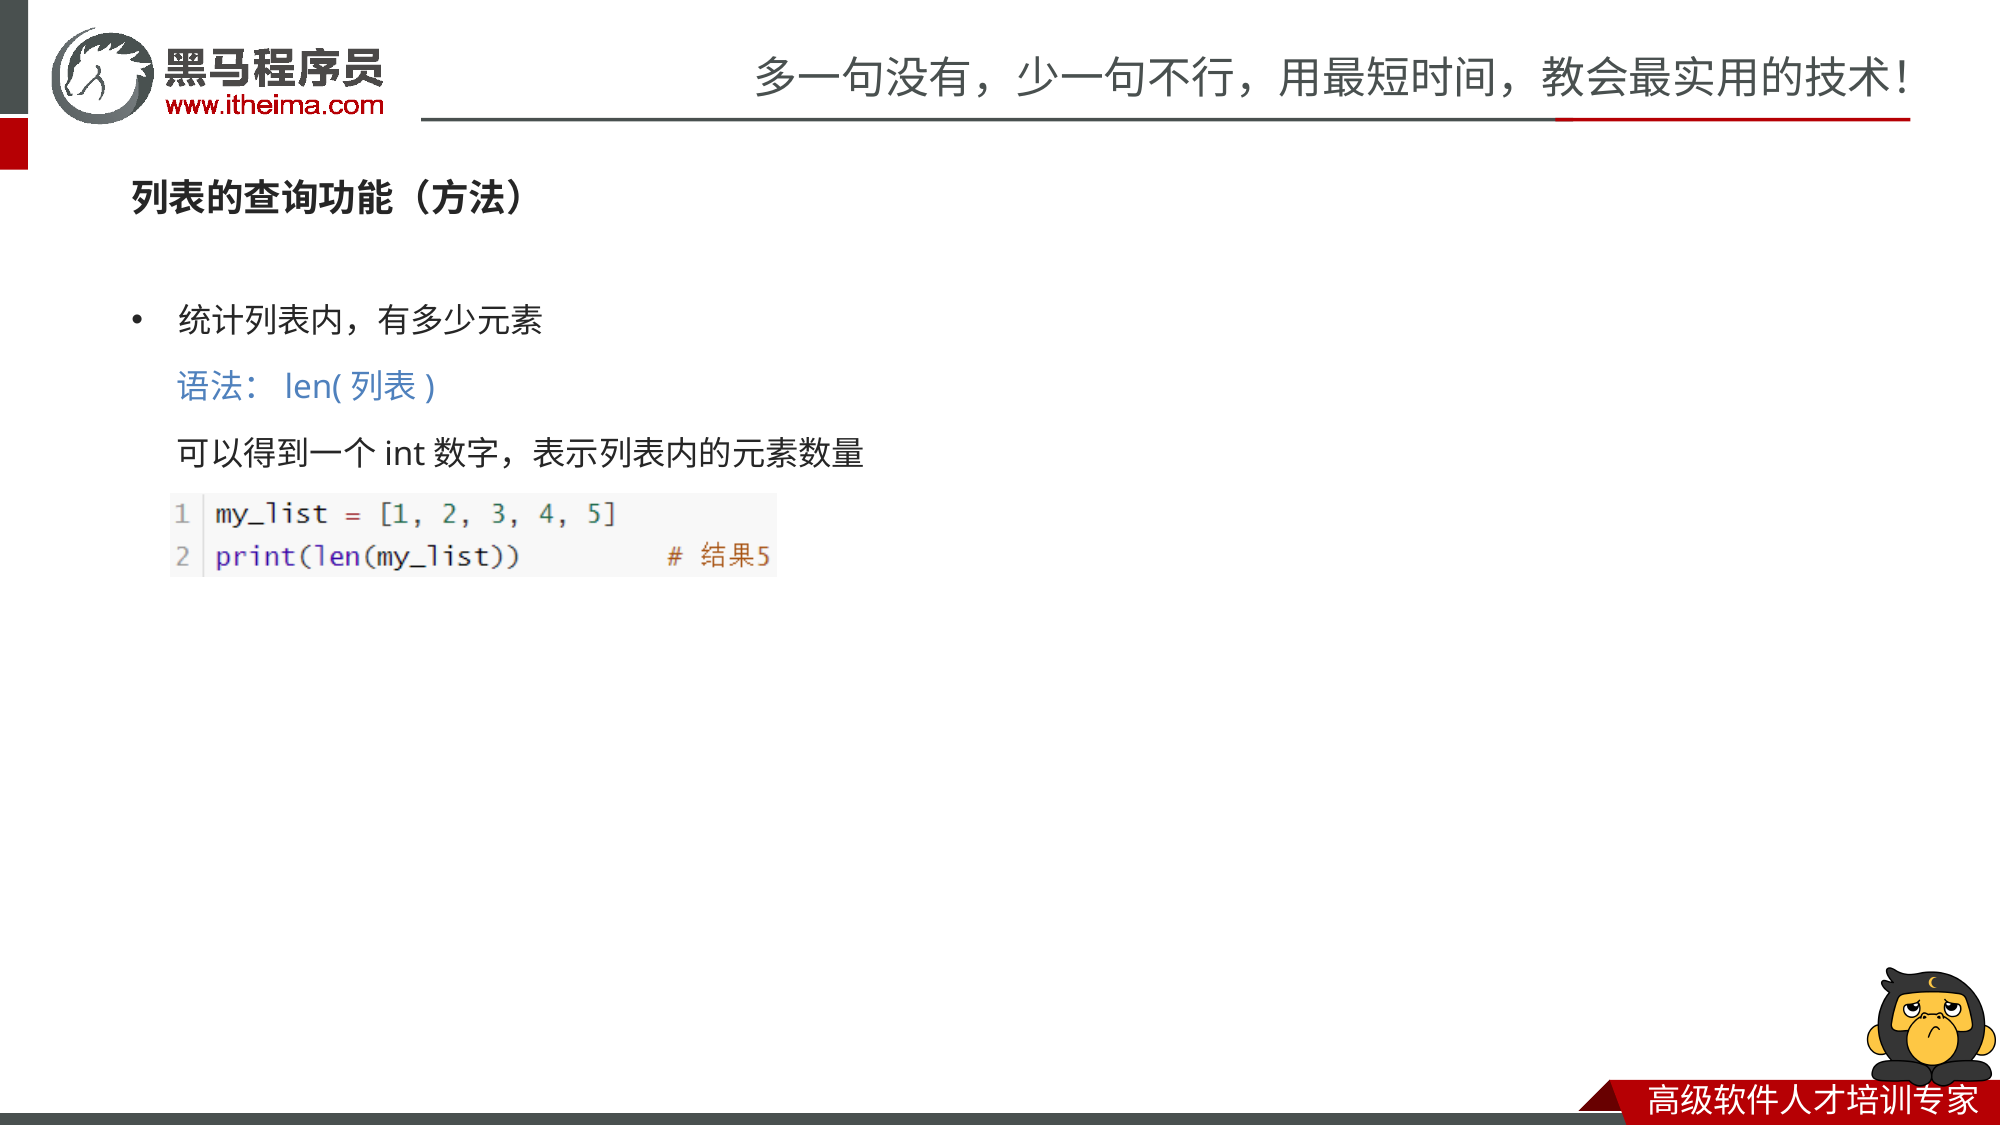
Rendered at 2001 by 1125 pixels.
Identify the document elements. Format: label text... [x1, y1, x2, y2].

list 列表的查询功能（方法） [116, 154, 1872, 239]
list 统计列表内，有多少元素 语法：len(列表) 可以得到一个int数字，表示列表内的元素数量 [116, 271, 986, 964]
picture [170, 493, 778, 577]
picture [50, 26, 384, 125]
picture [1840, 931, 2000, 1110]
